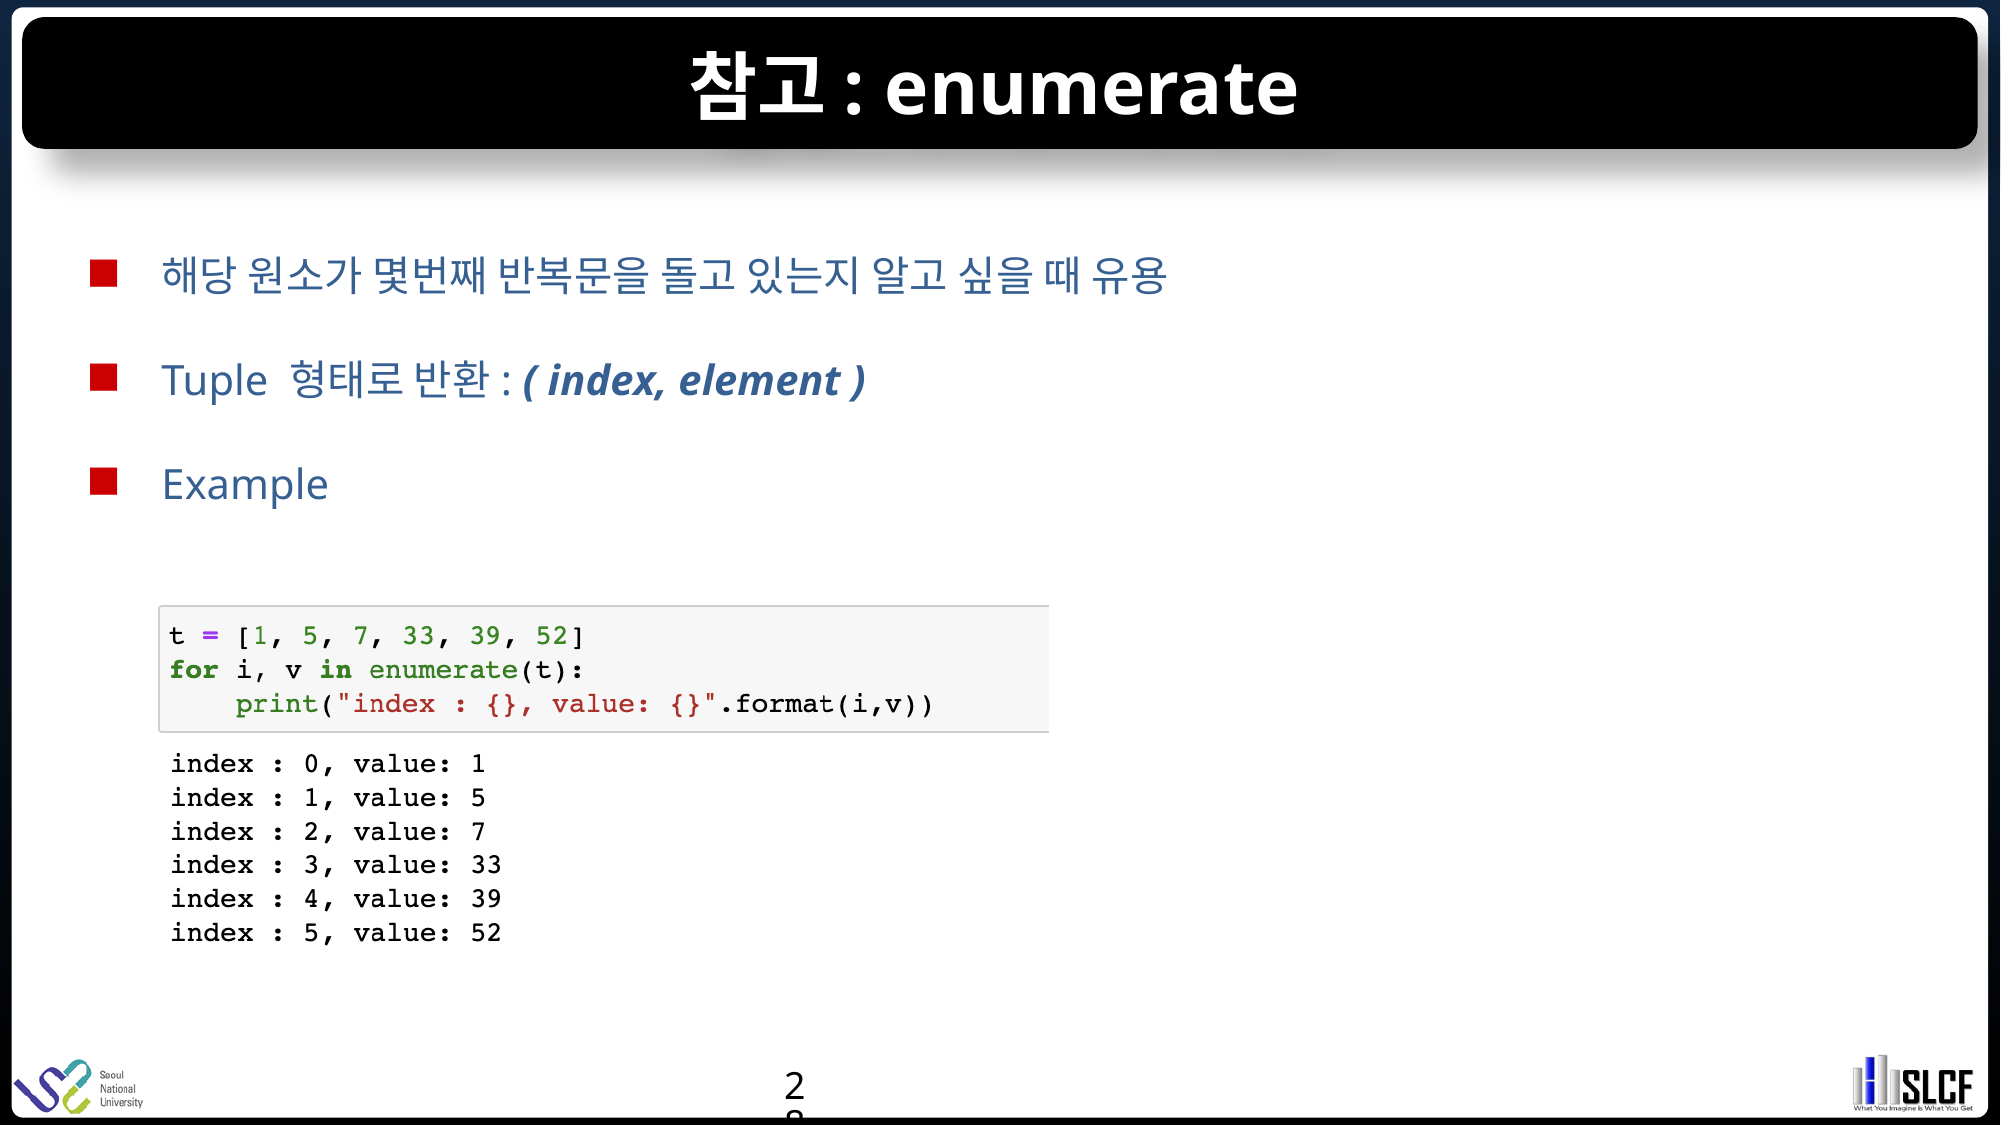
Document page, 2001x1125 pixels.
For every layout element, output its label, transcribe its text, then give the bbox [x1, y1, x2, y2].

picture [1852, 1054, 1975, 1112]
picture [147, 597, 1049, 965]
picture [12, 1058, 143, 1114]
title 참고: enumerate [39, 19, 1949, 150]
list 해당 원소가 몇번째 반복문을 돌고 있는지 알고 싶을 때 유용 Tuple 형태로 반환: ( index, element ) Example [85, 224, 1177, 586]
slide_number 28 [783, 1064, 826, 1112]
